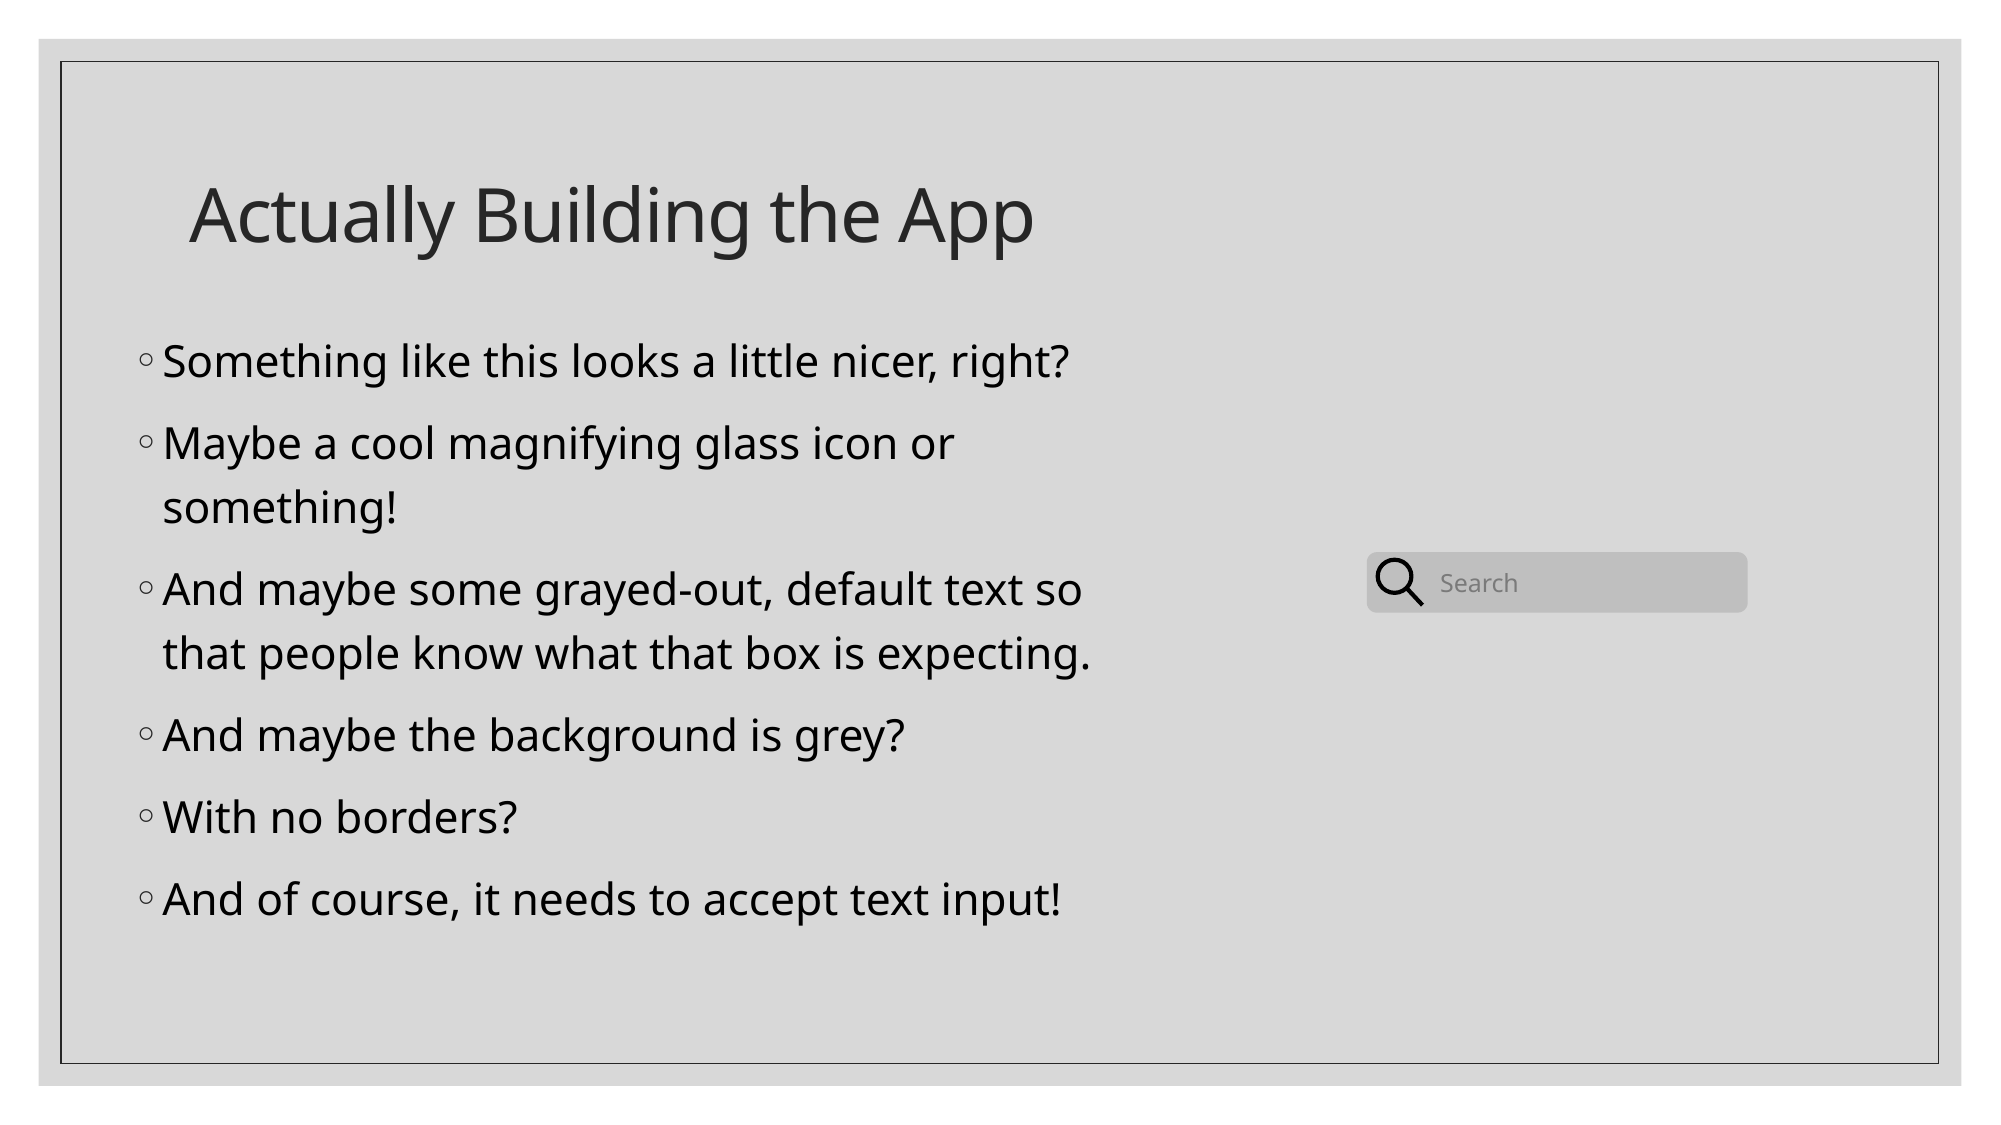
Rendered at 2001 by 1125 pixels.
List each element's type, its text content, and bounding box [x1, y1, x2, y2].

title Actually Building the App [174, 105, 1825, 331]
list Something like this looks a little nicer, right? Maybe a cool magnifying glass icon or something! And maybe some grayed-out, default text so that people know what that box is expecting. And maybe the background is grey? With no borders? And of course, it needs to accept text input! [118, 314, 1112, 1053]
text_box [1366, 552, 1748, 613]
